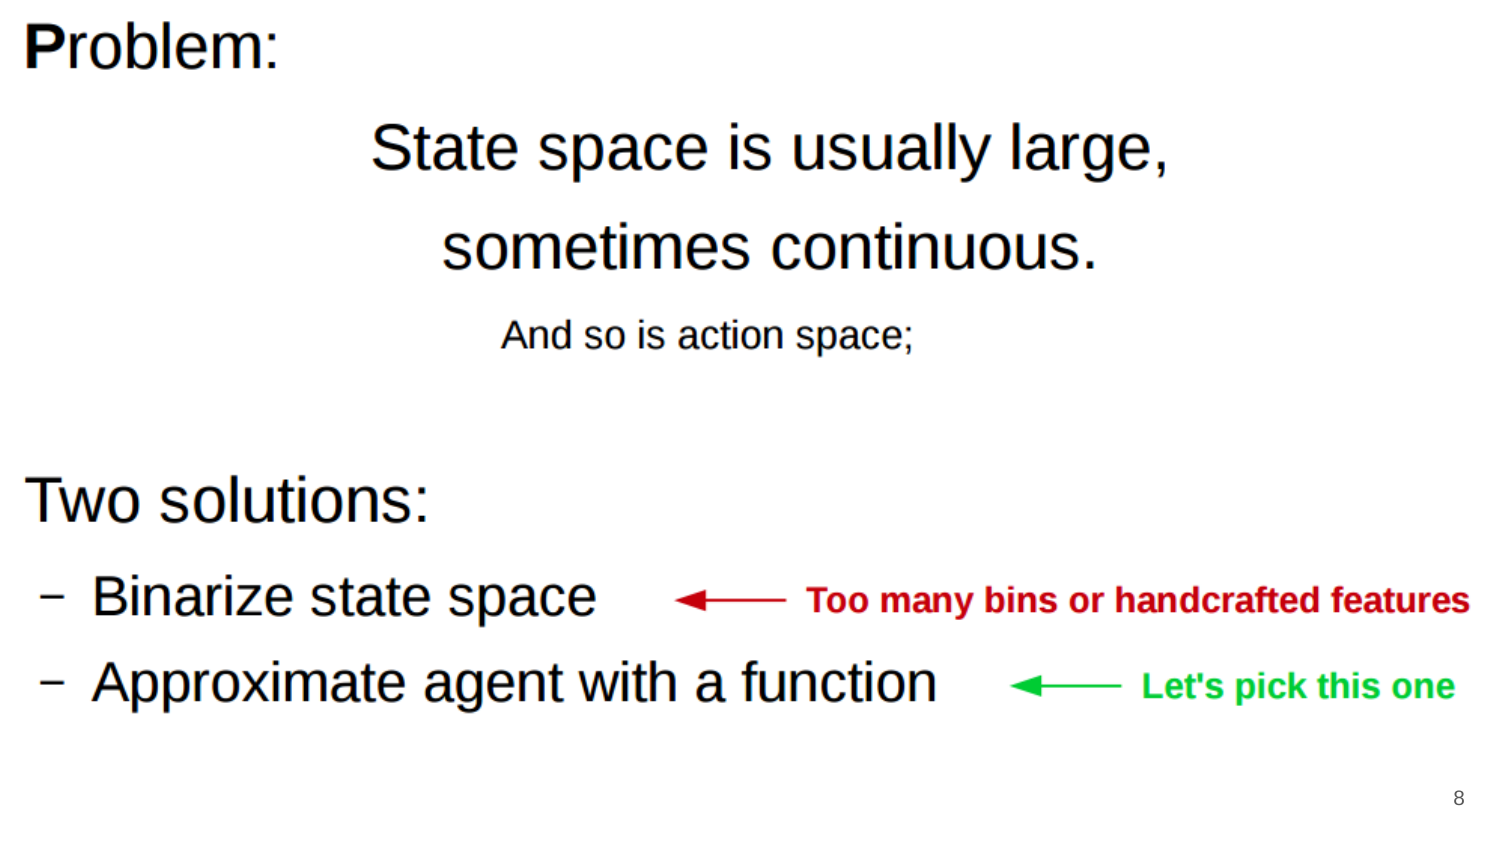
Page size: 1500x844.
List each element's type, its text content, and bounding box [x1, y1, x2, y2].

slide_number ‹#› [1389, 764, 1480, 830]
picture [0, 0, 1478, 724]
